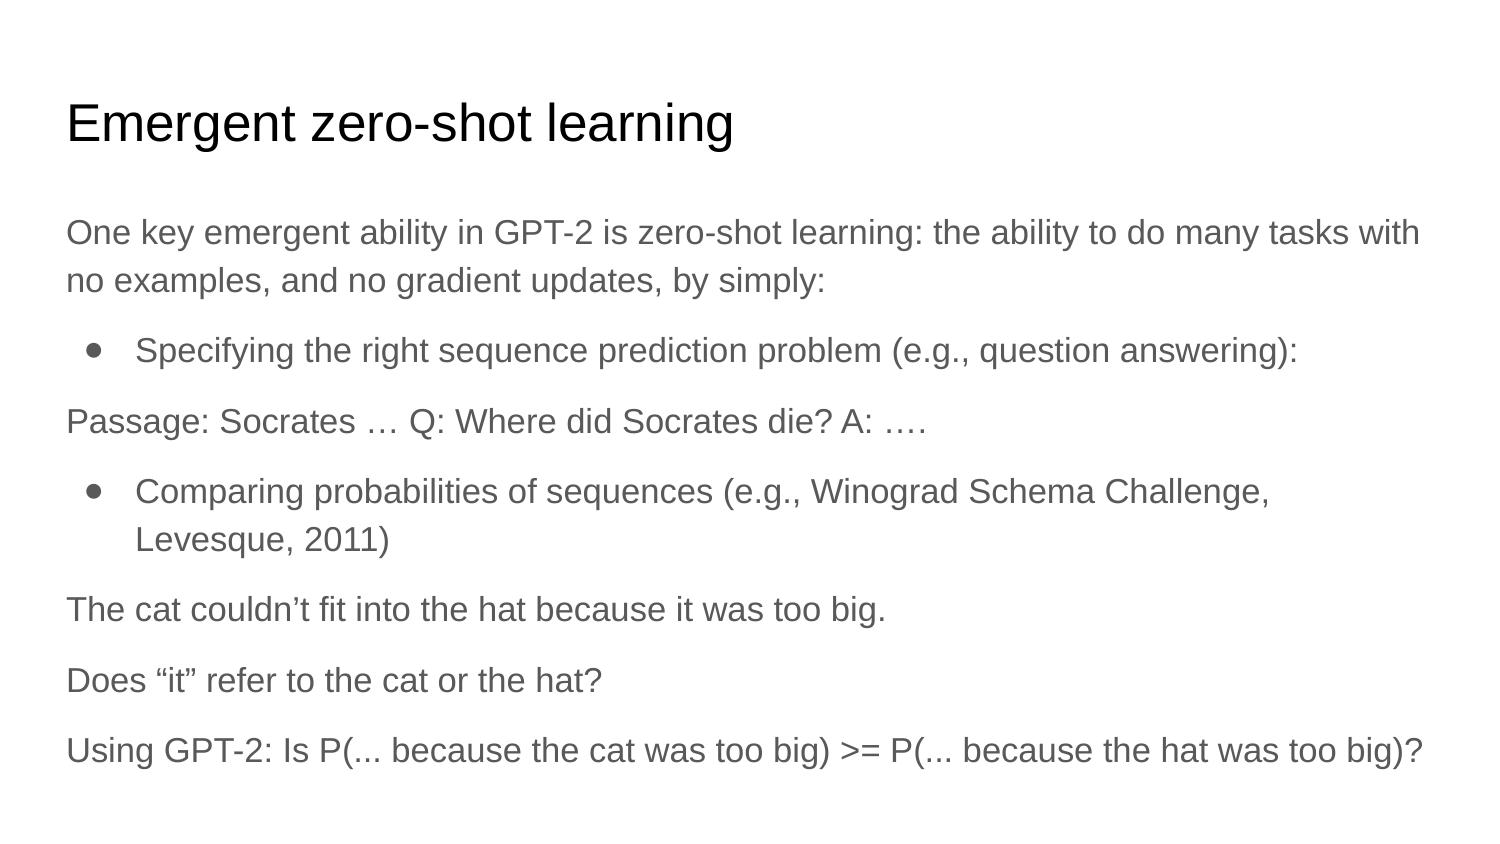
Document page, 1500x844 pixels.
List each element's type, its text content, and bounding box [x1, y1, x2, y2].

title Emergent zero-shot learning [51, 72, 1449, 167]
list One key emergent ability in GPT-2 is zero-shot learning: the ability to do many tasks with no examples, and no gradient updates, by simply: Specifying the right sequence prediction problem (e.g., question answering): Passage: Socrates … Q: Where did Socrates die? A: …. Comparing probabilities of sequences (e.g., Winograd Schema Challenge, Levesque, 2011) The cat couldn’t fit into the hat because it was too big. Does “it” refer to the cat or the hat? Using GPT-2: Is P(... because the cat was too big) >= P(... because the hat was too big)? [51, 189, 1449, 804]
